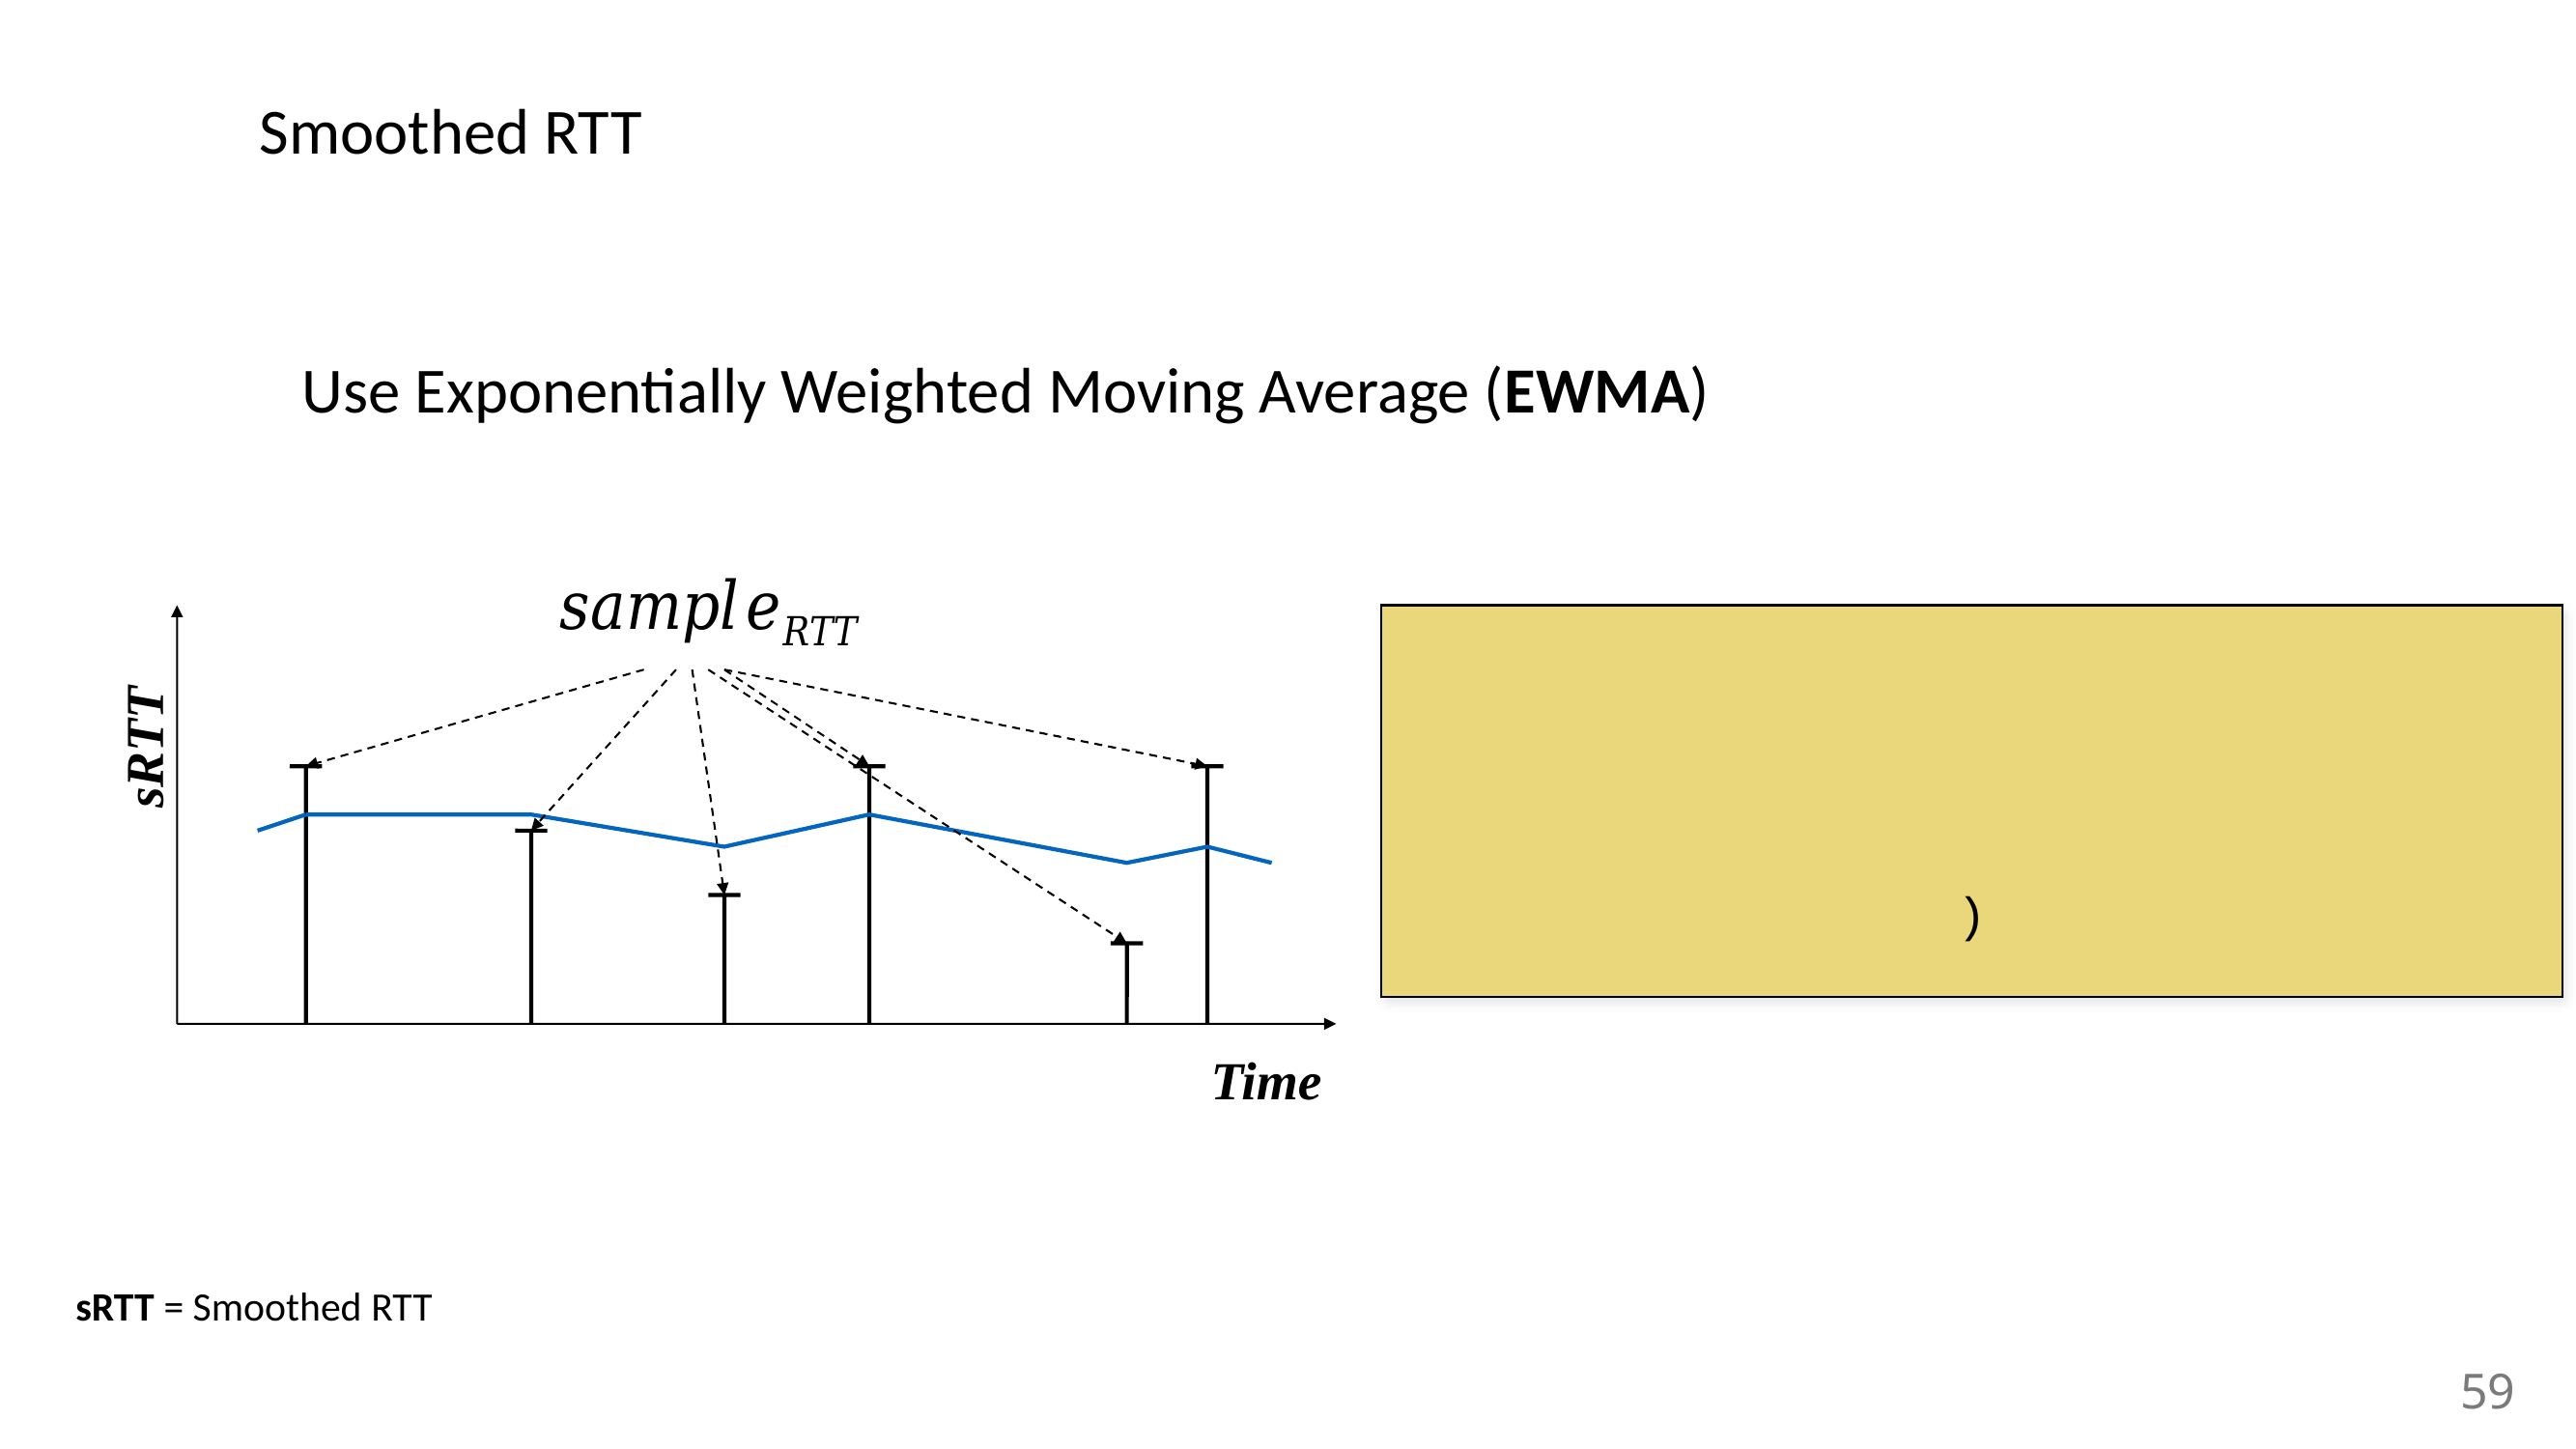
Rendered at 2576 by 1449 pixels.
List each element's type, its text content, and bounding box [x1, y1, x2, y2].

text_box [1378, 611, 2325, 1009]
text_box [1188, 757, 1207, 770]
text_box [306, 814, 1272, 864]
title Smoothed RTT [250, 0, 2325, 259]
text_box sRTT = Smoothed RTT [61, 1273, 644, 1337]
slide_number 59 [2453, 1359, 2522, 1434]
text_box [305, 756, 324, 769]
text_box [717, 882, 729, 895]
text_box [171, 605, 184, 667]
list Use Exponentially Weighted Moving Average (EWMA) [250, 347, 2325, 1261]
text_box [856, 754, 870, 767]
text_box [1207, 1017, 1337, 1031]
text_box Time [1191, 1037, 1342, 1121]
text_box [1113, 931, 1127, 944]
text_box [530, 817, 544, 831]
text_box sRTT [99, 667, 184, 828]
